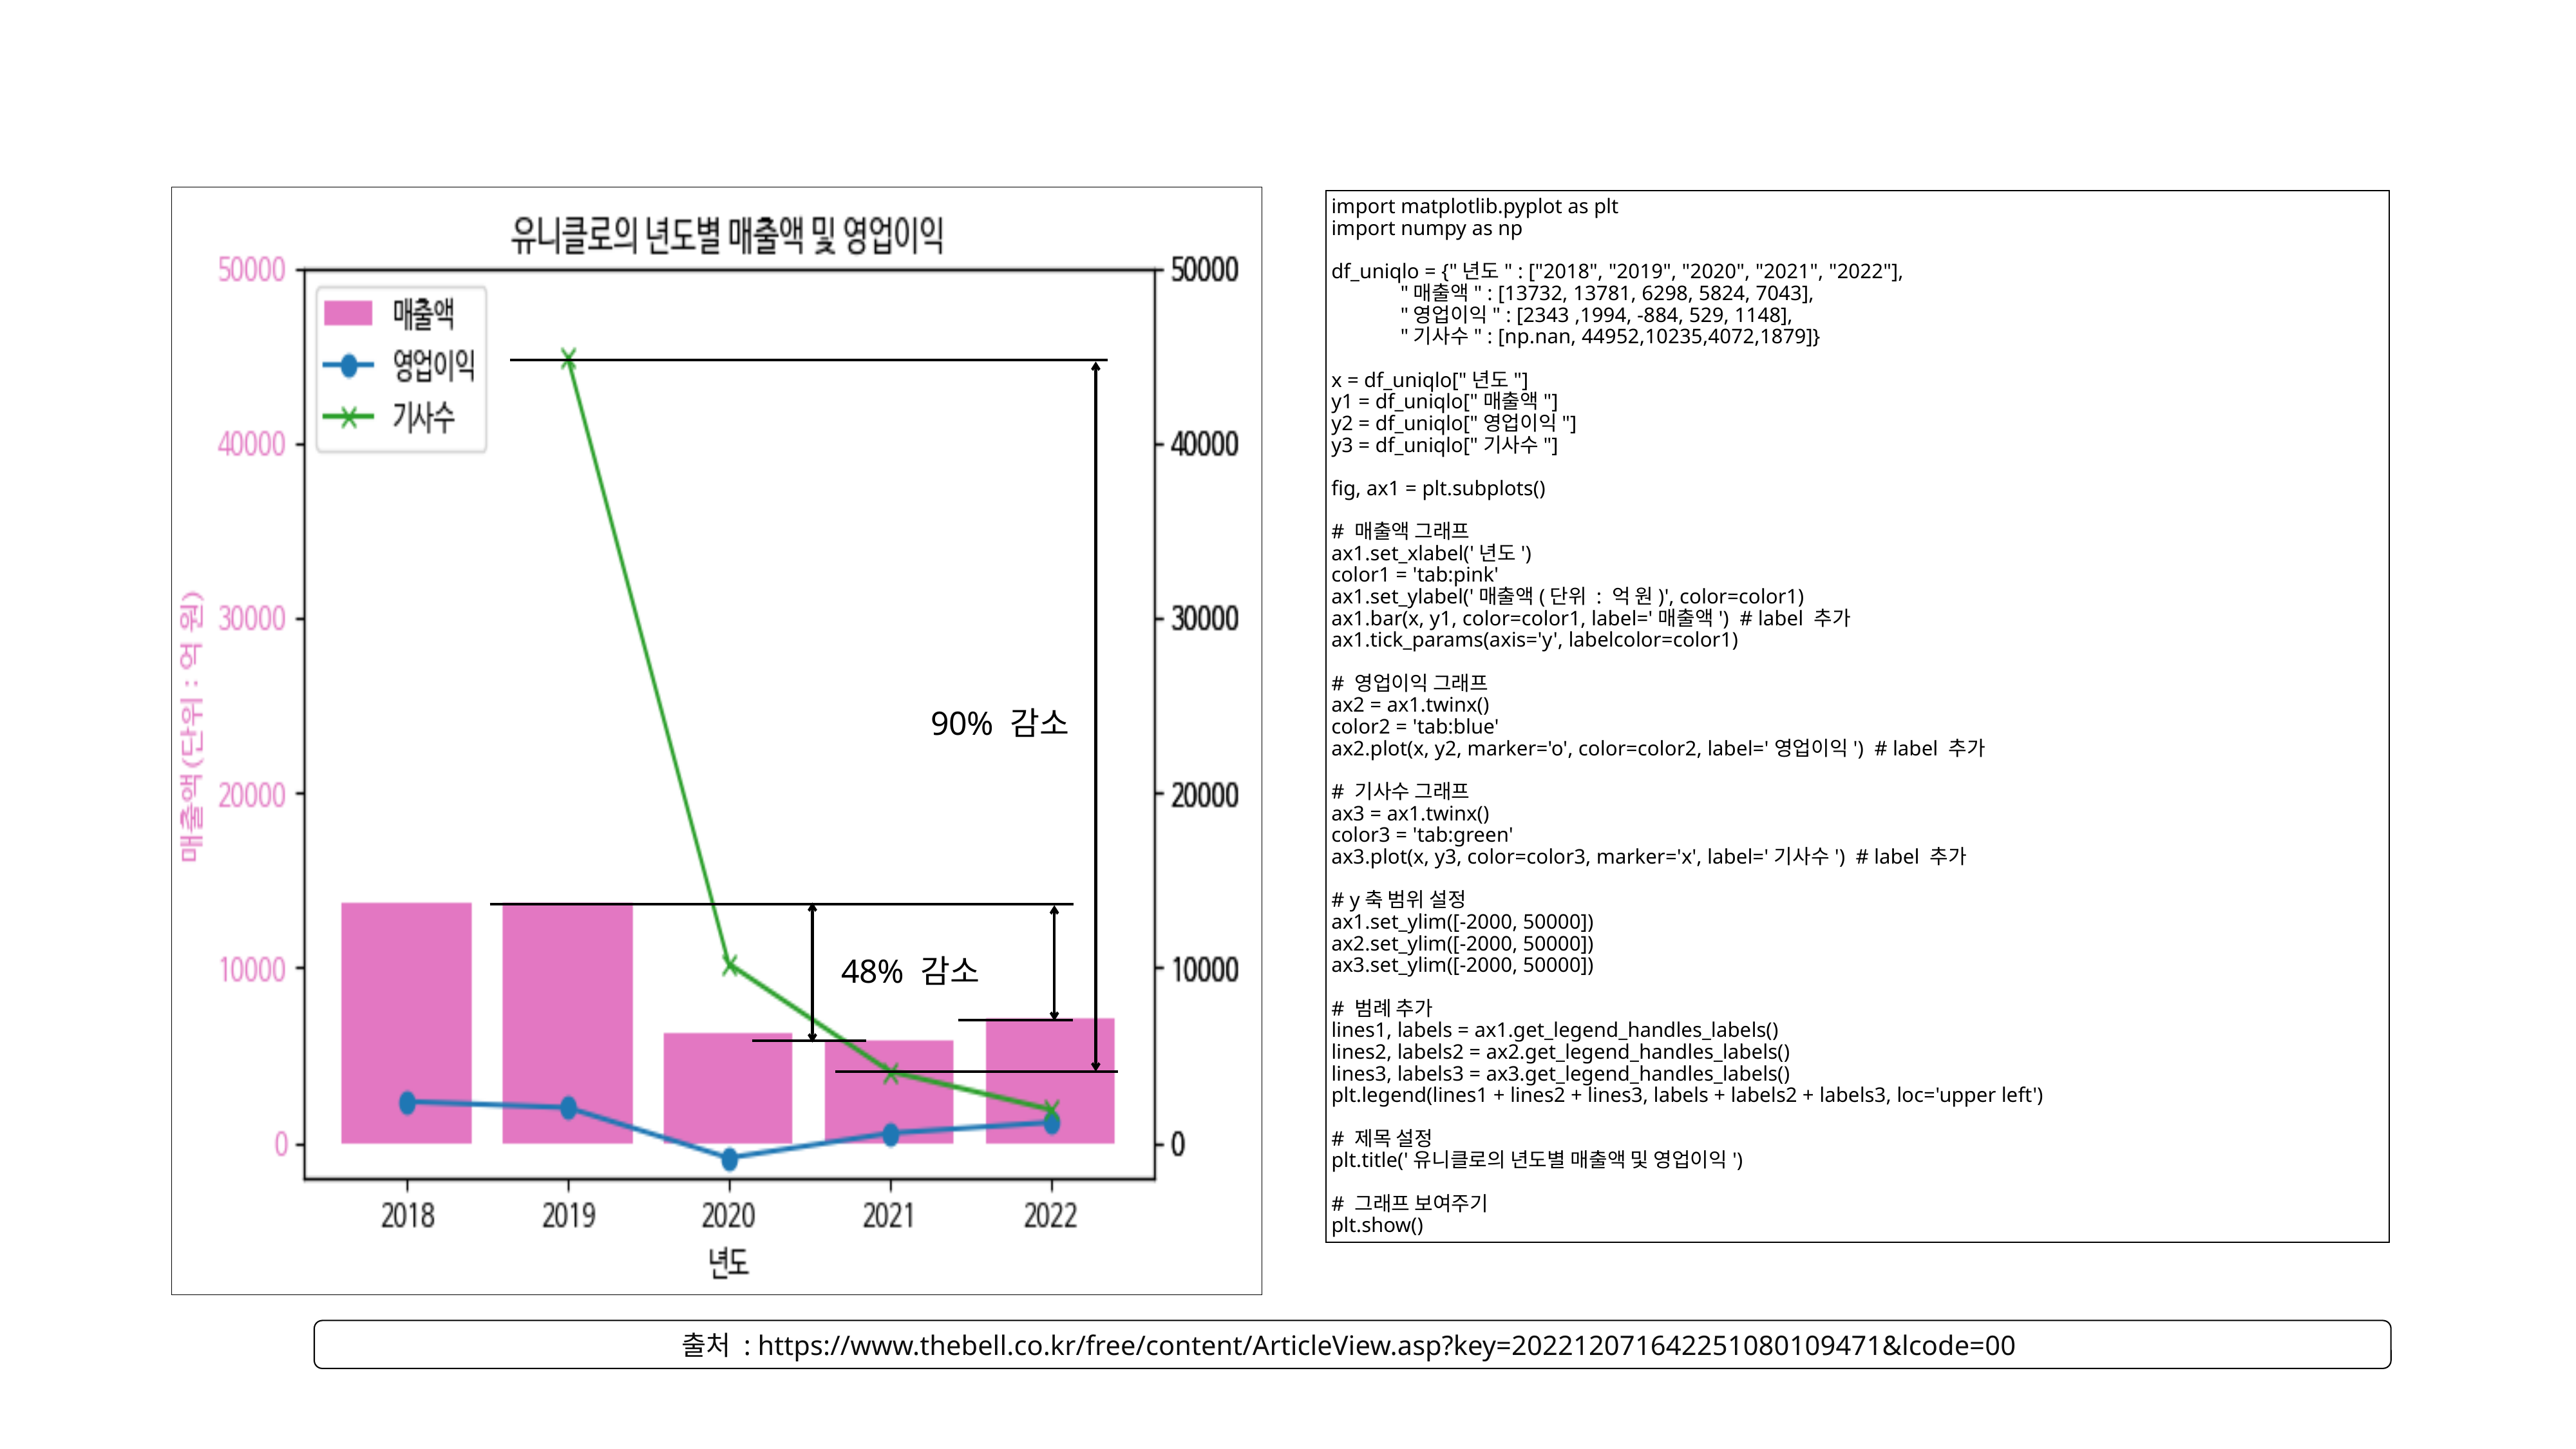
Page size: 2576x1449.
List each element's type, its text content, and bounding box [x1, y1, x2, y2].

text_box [314, 1320, 2391, 1369]
picture [171, 186, 1262, 1296]
text_box import matplotlib.pyplot as plt import numpy as np df_uniqlo = {"년도" : ["2018", "2019", "2020", "2021", "2022"], "매출액" : [13732, 13781, 6298, 5824, 7043], "영업이익" : [2343 ,1994, -884, 529, 1148], "기사수" : [np.nan, 44952,10235,4072,1879]} x = df_uniqlo["년도"] y1 = df_uniqlo["매출액"] y2 = df_uniqlo["영업이익"] y3 = df_uniqlo["기사수"] fig, ax1 = plt.subplots() # 매출액 그래프 ax1.set_xlabel('년도') color1 = 'tab:pink' ax1.set_ylabel('매출액(단위 : 억 원)', color=color1) ax1.bar(x, y1, color=color1, label='매출액') # label 추가 ax1.tick_params(axis='y', labelcolor=color1) # 영업이익 그래프 ax2 = ax1.twinx() color2 = 'tab:blue' ax2.plot(x, y2, marker='o', color=color2, label='영업이익') # label 추가 # 기사수 그래프 ax3 = ax1.twinx() color3 = 'tab:green' ax3.plot(x, y3, color=color3, marker='x', label='기사수') # label 추가 # y축 범위 설정 ax1.set_ylim([-2000, 50000]) ax2.set_ylim([-2000, 50000]) ax3.set_ylim([-2000, 50000]) # 범례 추가 lines1, labels = ax1.get_legend_handles_labels() lines2, labels2 = ax2.get_legend_handles_labels() lines3, labels3 = ax3.get_legend_handles_labels() plt.legend(lines1 + lines2 + lines3, labels + labels2 + labels3, loc='upper left') # 제목 설정 plt.title('유니클로의 년도별 매출액 및 영업이익') # 그래프 보여주기 plt.show() [1326, 191, 2389, 1242]
